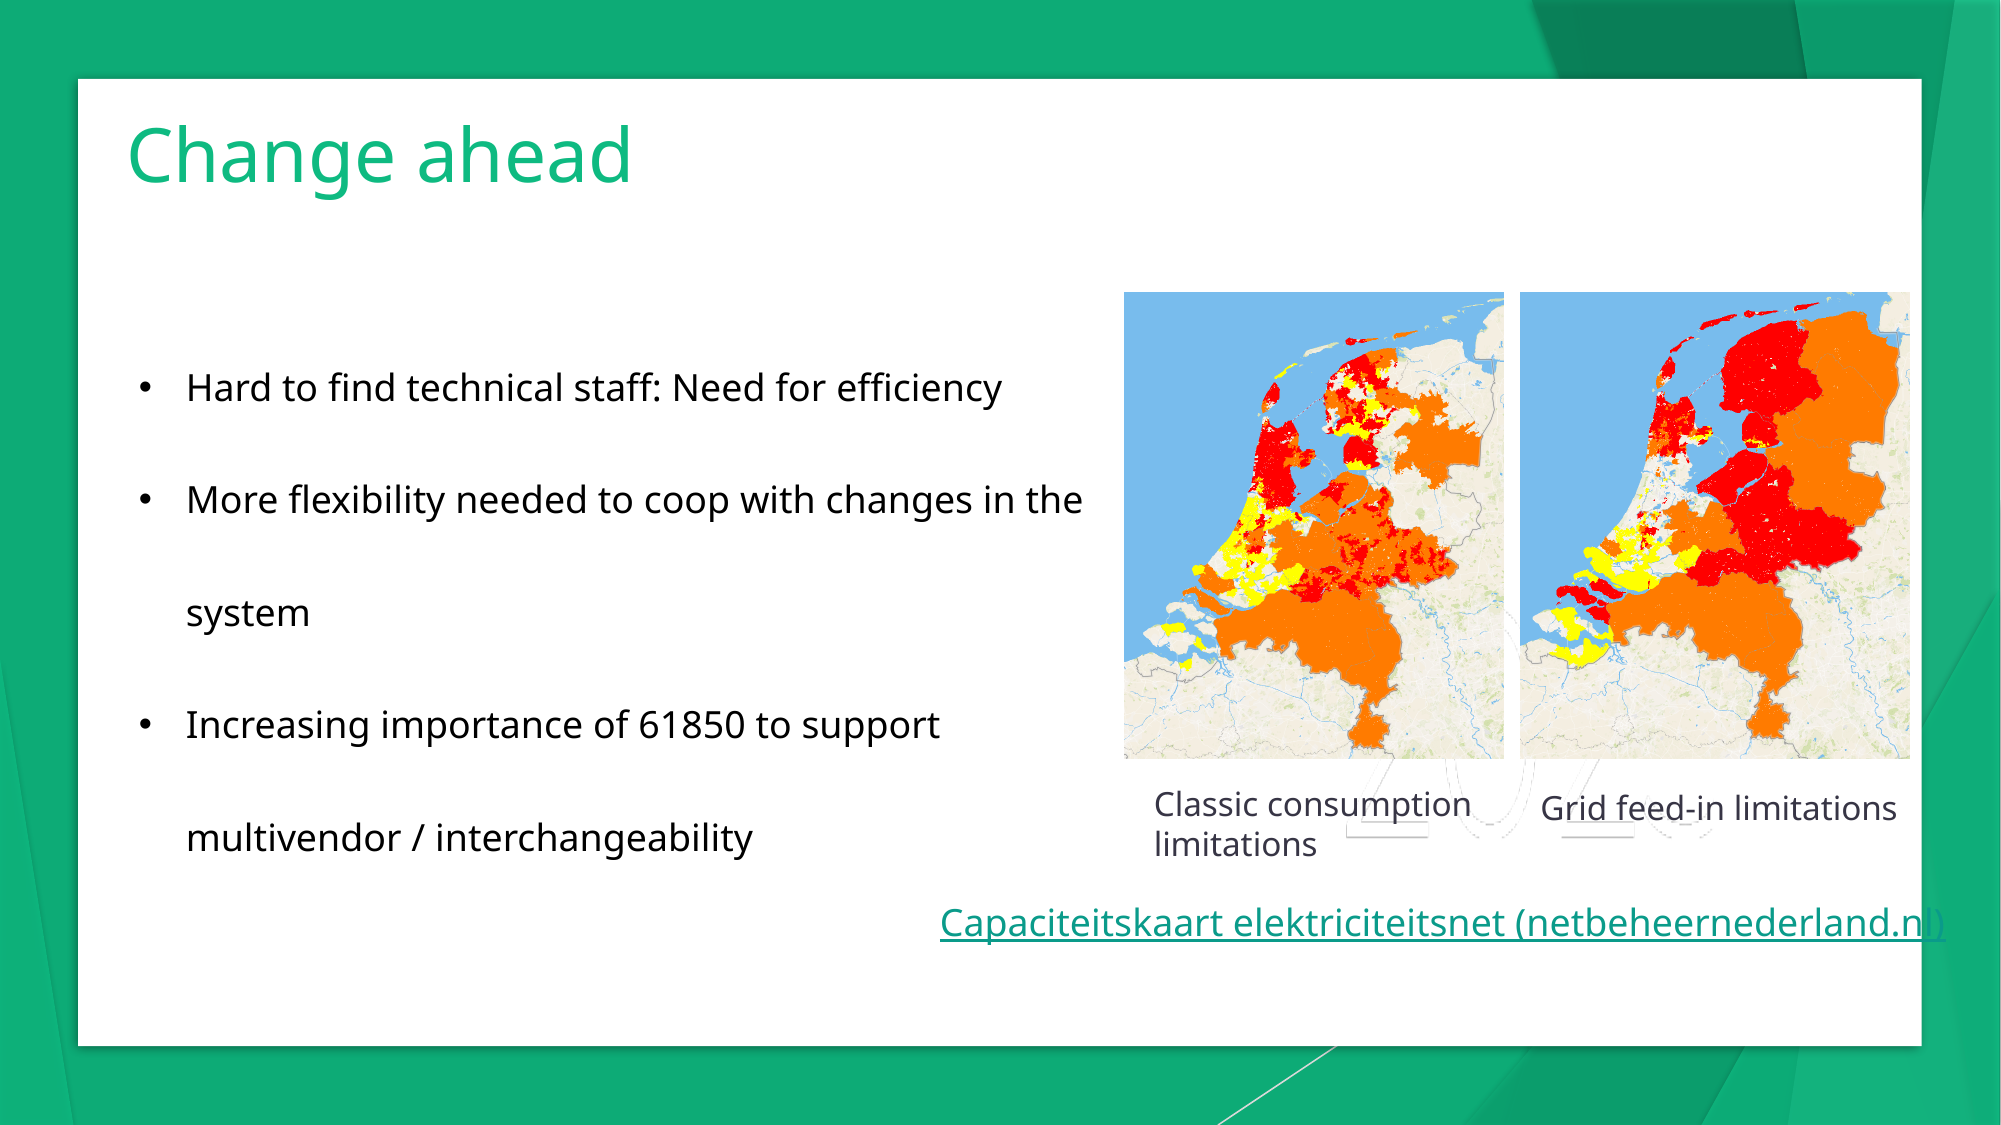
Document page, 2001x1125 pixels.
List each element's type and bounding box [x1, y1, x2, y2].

picture [156, 236, 1910, 939]
text_box [0, 0, 2000, 1125]
